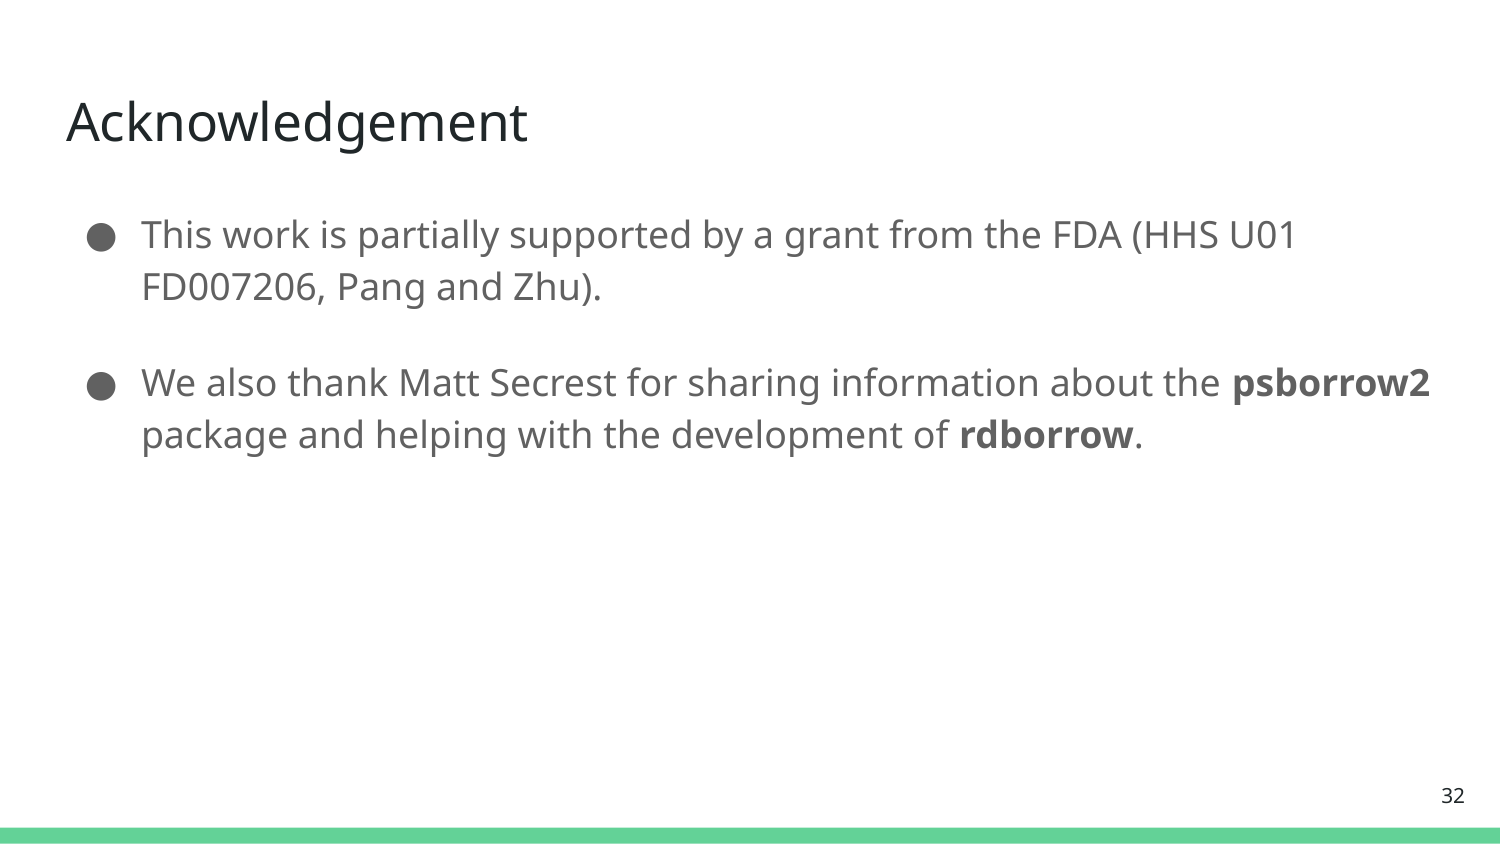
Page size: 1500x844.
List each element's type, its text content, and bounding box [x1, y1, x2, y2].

slide_number ‹#› [1389, 764, 1480, 830]
title Acknowledgement [51, 72, 1449, 167]
list This work is partially supported by a grant from the FDA (HHS U01 FD007206, Pang and Zhu). We also thank Matt Secrest for sharing information about the psborrow2 package and helping with the development of rdborrow. [51, 189, 1449, 750]
